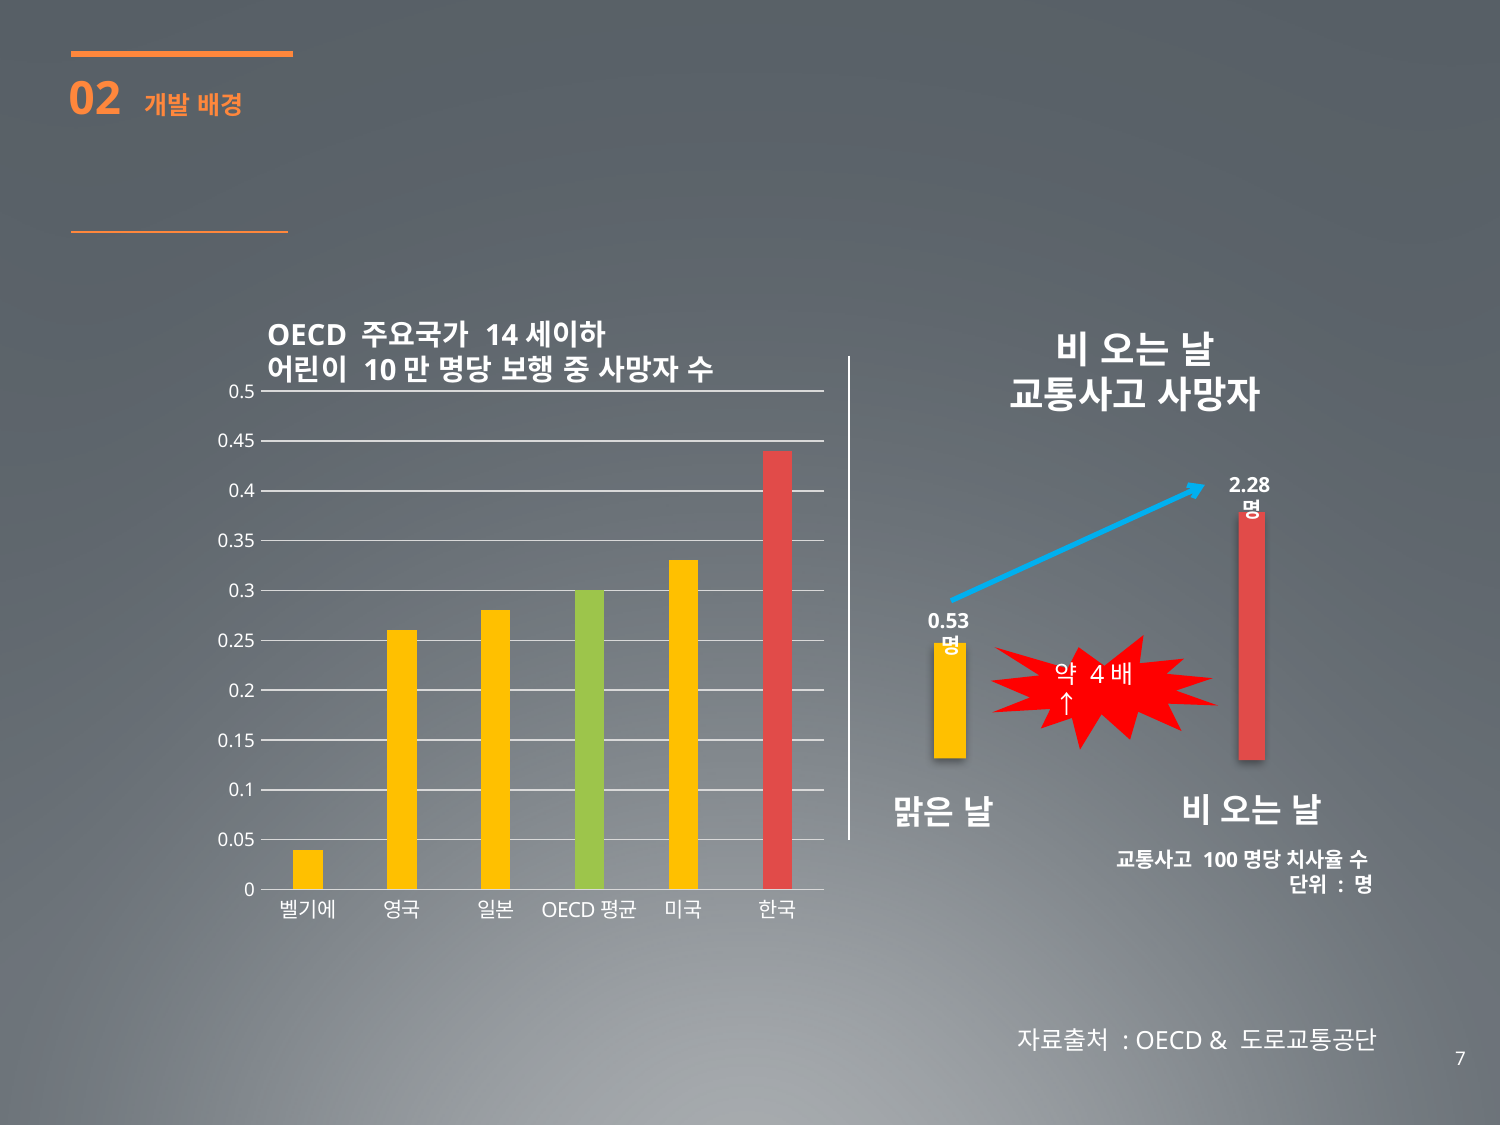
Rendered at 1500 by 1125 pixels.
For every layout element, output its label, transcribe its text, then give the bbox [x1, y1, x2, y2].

text_box 자료출처 : OECD & 도로교통공단 [1002, 1017, 1412, 1062]
text_box 02 개발 배경 [53, 61, 288, 132]
picture [0, 0, 1500, 1125]
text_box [204, 308, 838, 936]
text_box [878, 318, 1394, 906]
